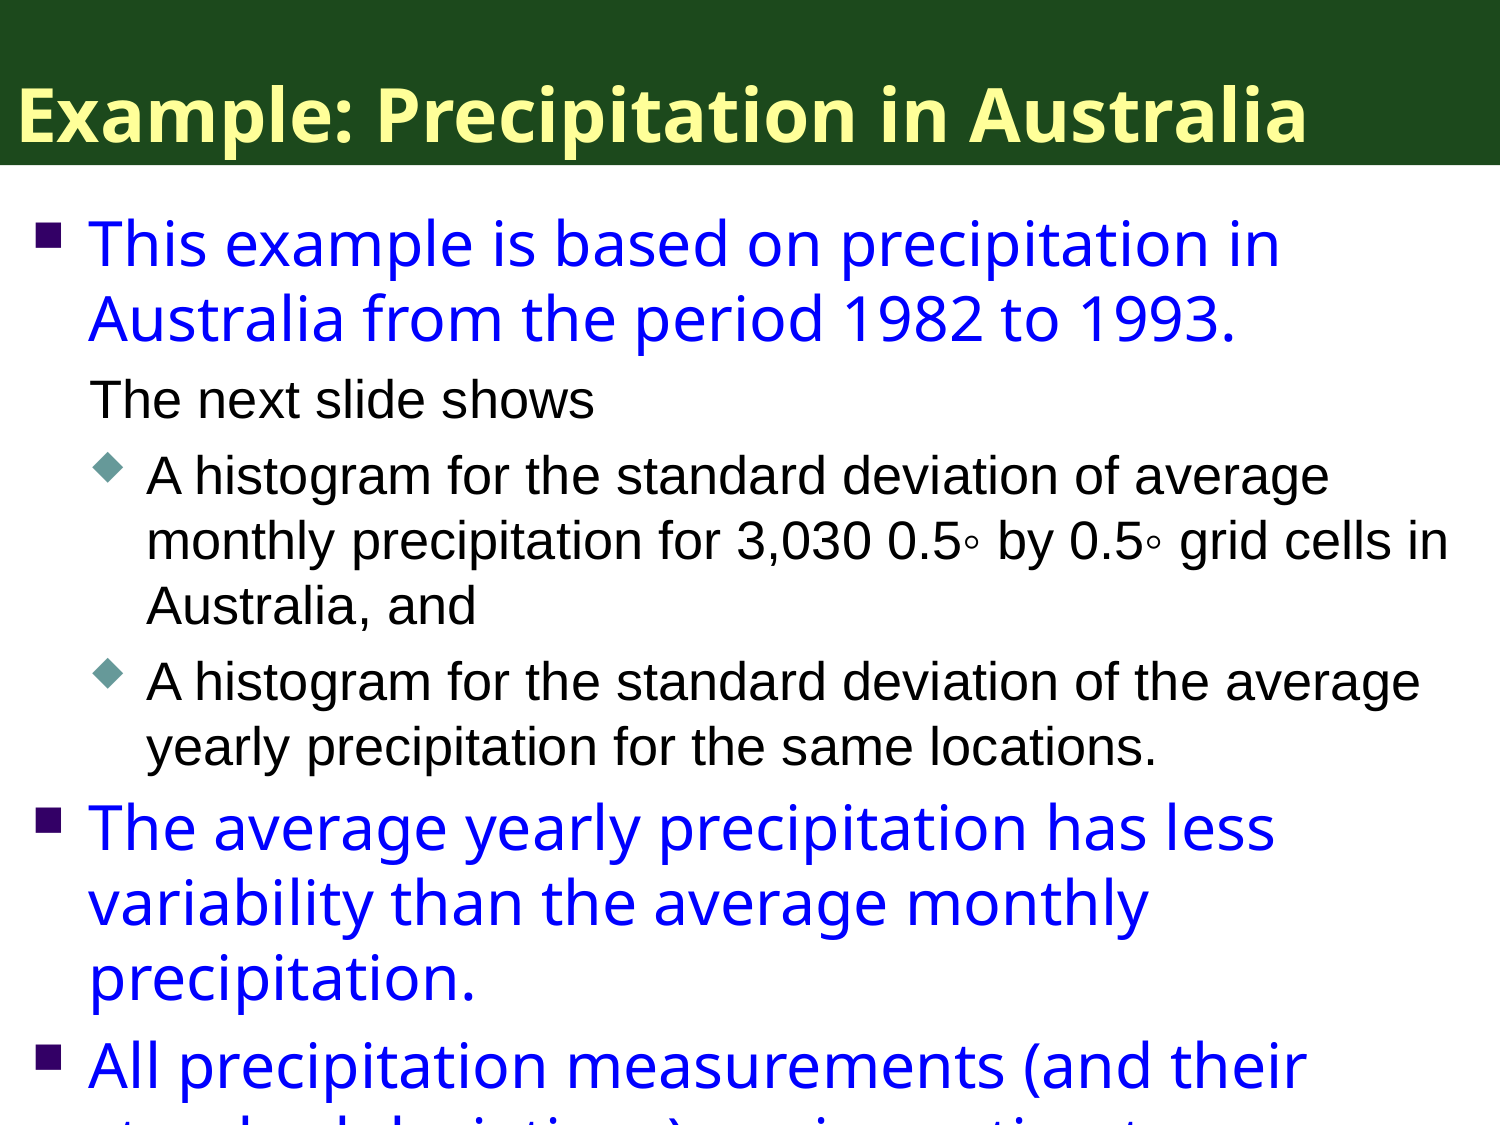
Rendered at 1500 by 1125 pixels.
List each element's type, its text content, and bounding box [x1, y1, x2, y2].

title Example: Precipitation in Australia [0, 0, 1500, 166]
list This example is based on precipitation in Australia from the period 1982 to 1993. The next slide shows A histogram for the standard deviation of average monthly precipitation for 3,030 0.5◦ by 0.5◦ grid cells in Australia, and A histogram for the standard deviation of the average yearly precipitation for the same locations. The average yearly precipitation has less variability than the average monthly precipitation. All precipitation measurements (and their standard deviations) are in centimeters. [17, 196, 1500, 1059]
